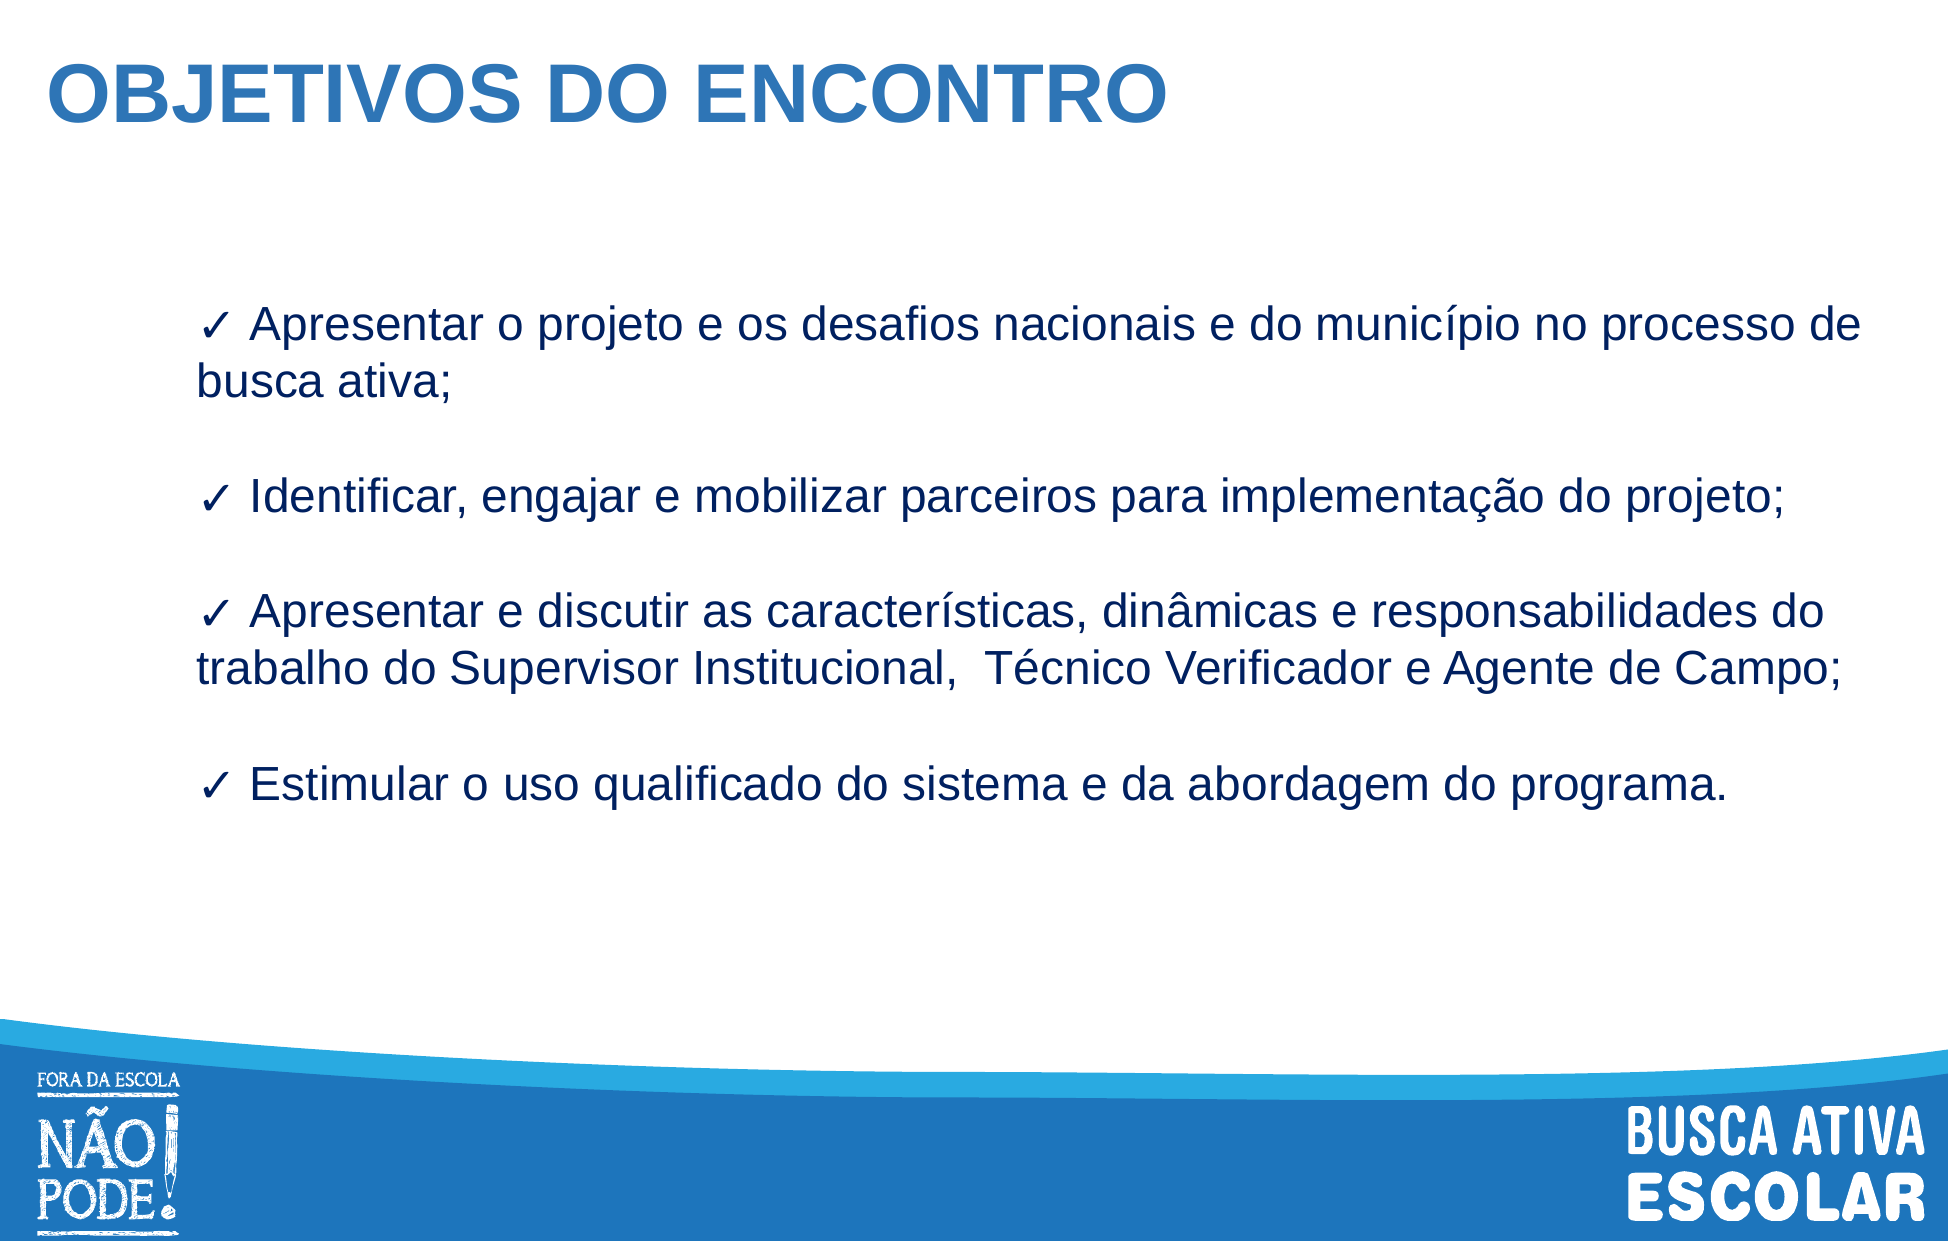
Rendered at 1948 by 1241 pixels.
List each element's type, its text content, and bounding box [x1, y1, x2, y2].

title OBJETIVOS DO ENCONTRO [46, 39, 1912, 200]
list Apresentar o projeto e os desafios nacionais e do município no processo de busca ativa; Identificar, engajar e mobilizar parceiros para implementação do projeto; Apresentar e discutir as características, dinâmicas e responsabilidades do trabalho do Supervisor Institucional, Técnico Verificador e Agente de Campo; Estimular o uso qualificado do sistema e da abordagem do programa. [46, 292, 1912, 1020]
